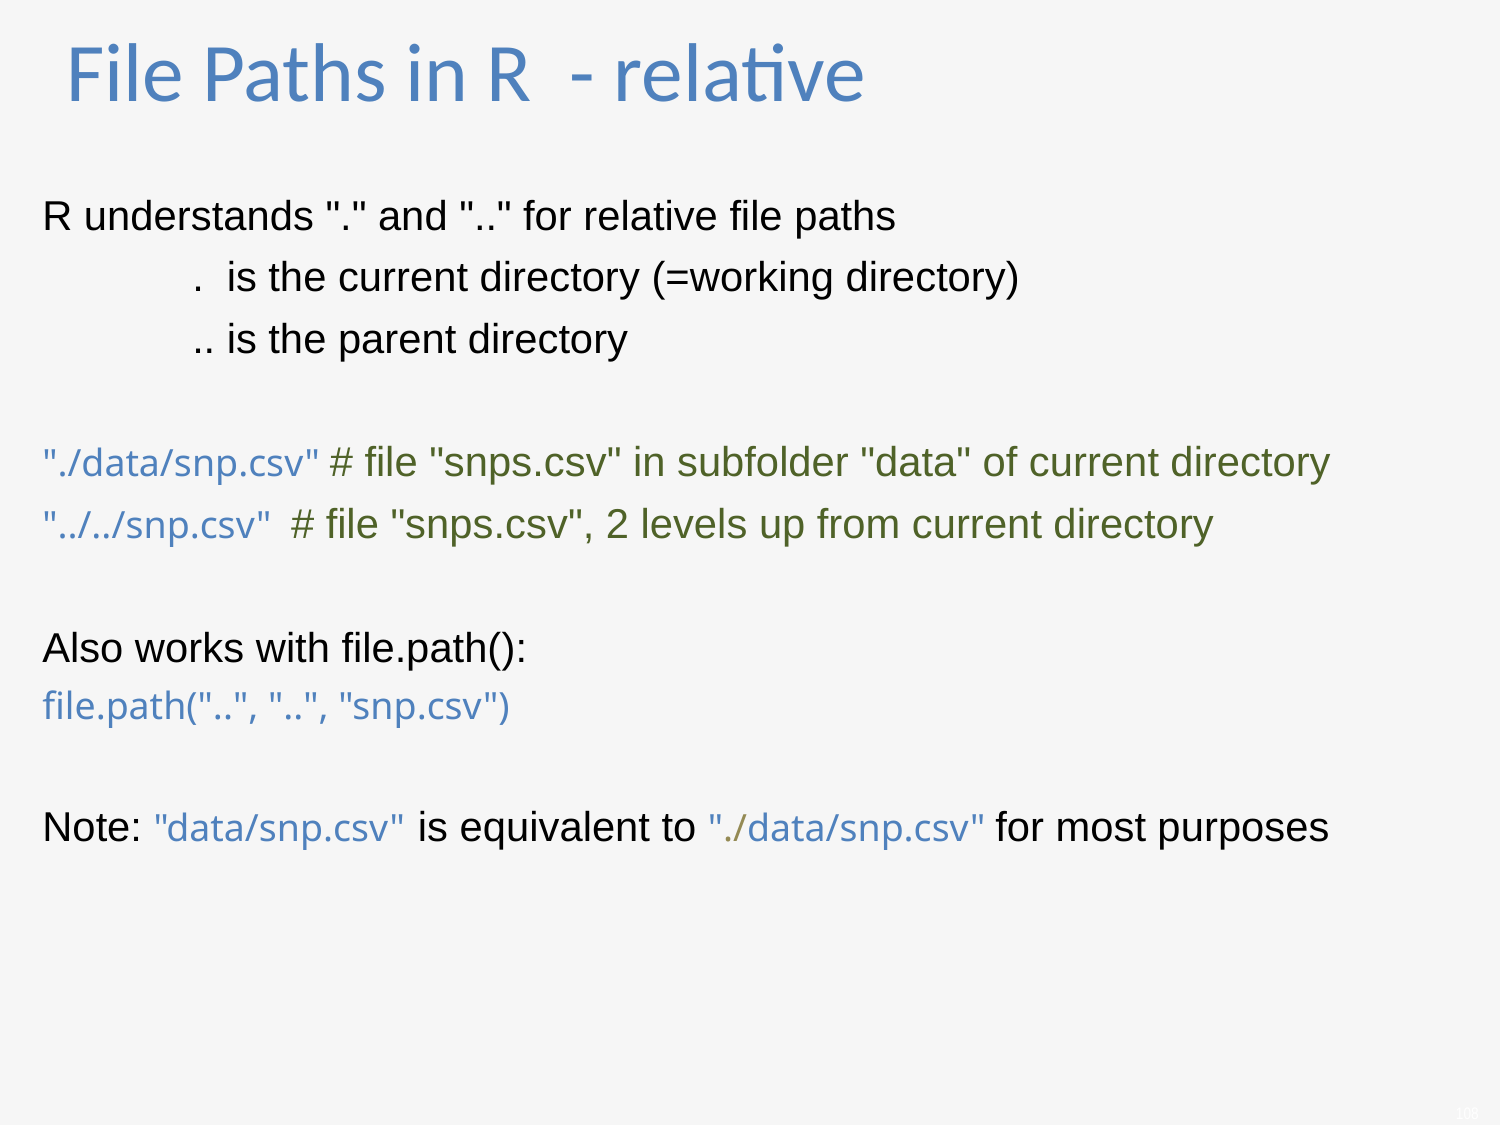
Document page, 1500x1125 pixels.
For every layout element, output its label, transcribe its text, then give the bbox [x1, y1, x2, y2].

text_box R understands "." and ".." for relative file paths . is the current directory (=working directory) .. is the parent directory "./data/snp.csv" # file "snps.csv" in subfolder "data" of current directory "../../snp.csv" # file "snps.csv", 2 levels up from current directory Also works with file.path(): file.path("..", "..", "snp.csv") Note: "data/snp.csv" is equivalent to "./data/snp.csv" for most purposes [42, 119, 1447, 1046]
text_box File Paths in R - relative [42, 18, 1470, 119]
